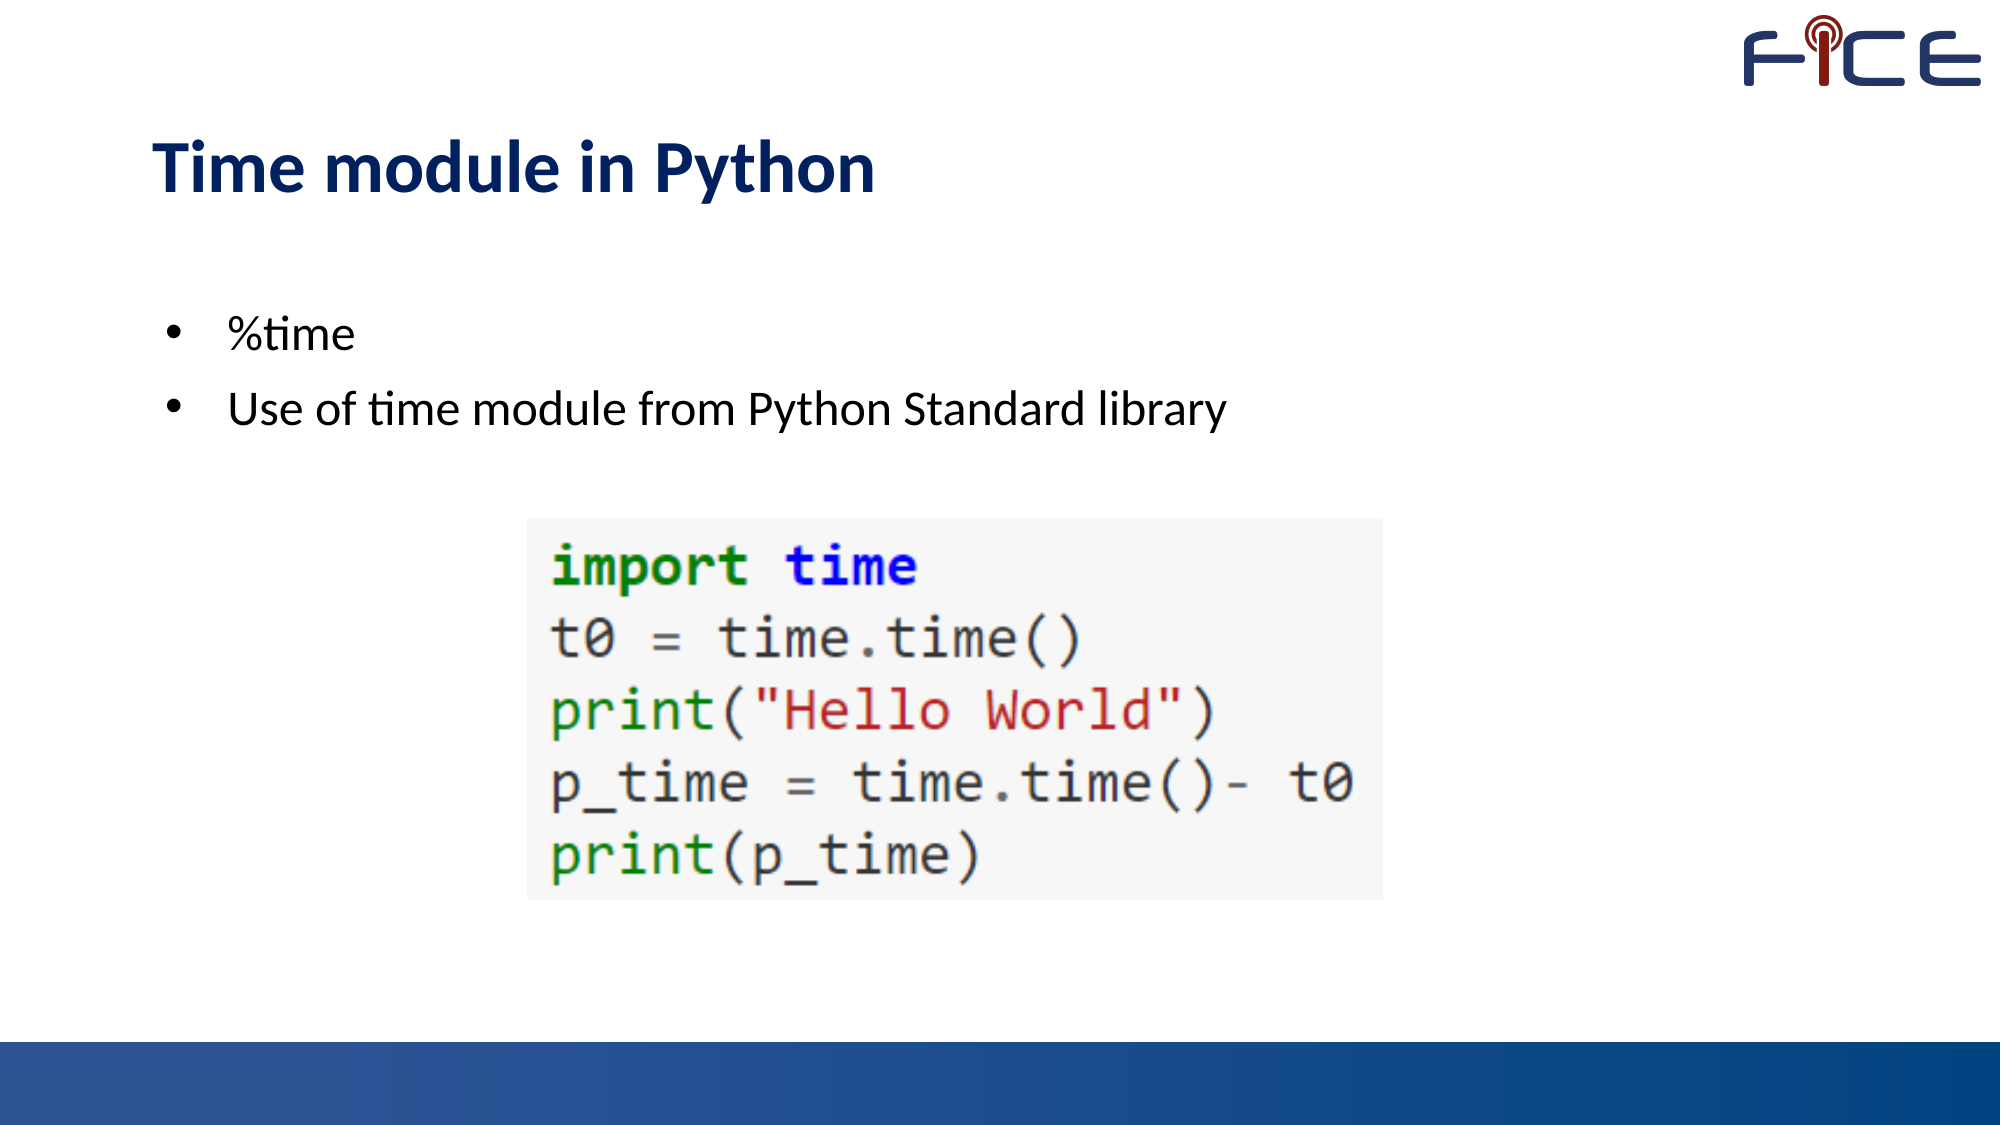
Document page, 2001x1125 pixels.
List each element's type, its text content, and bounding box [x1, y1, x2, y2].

title Time module in Python [137, 59, 1863, 278]
list %time Use of time module from Python Standard library [137, 299, 1863, 1014]
picture [527, 518, 1383, 901]
picture [1744, 15, 1981, 86]
